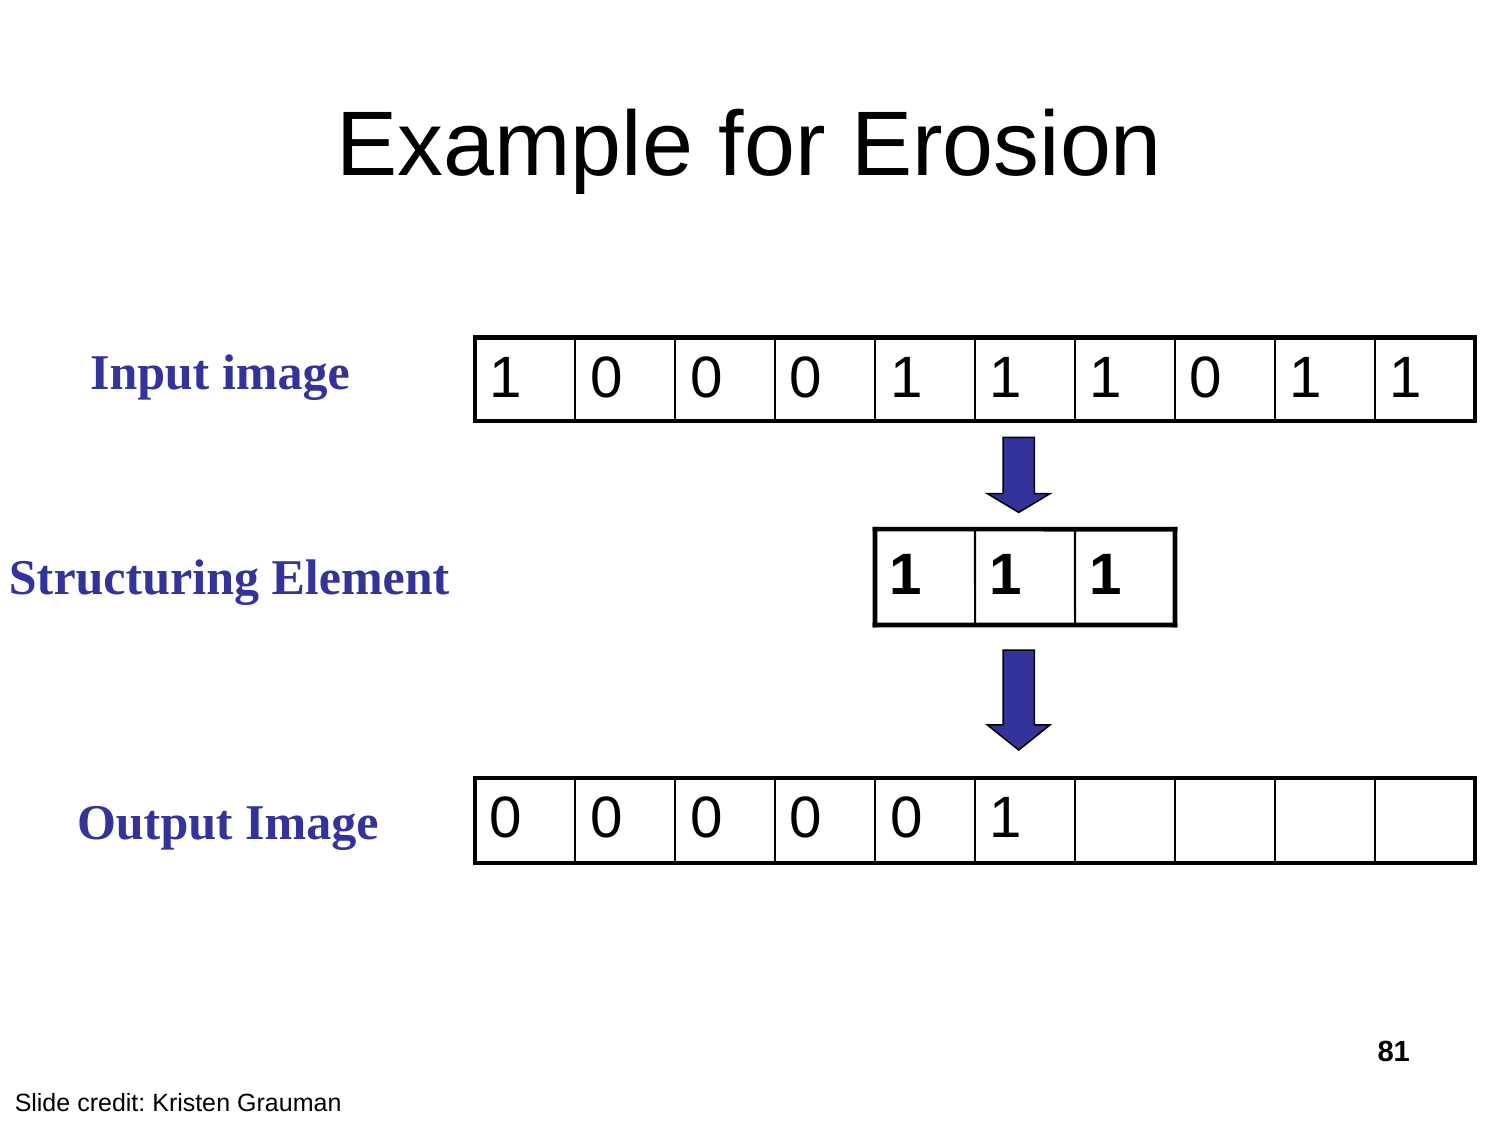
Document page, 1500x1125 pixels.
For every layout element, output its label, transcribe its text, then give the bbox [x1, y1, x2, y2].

text_box Slide credit: Kristen Grauman [0, 1079, 688, 1125]
table_header 0 [576, 780, 674, 861]
text_box Input image [75, 331, 365, 407]
table_header 0 [1176, 340, 1274, 419]
table_header 1 [1076, 340, 1174, 419]
table_header 0 [776, 780, 874, 861]
table_header 1 [876, 340, 974, 419]
table_header 0 [676, 780, 774, 861]
table_header 0 [876, 780, 974, 861]
table_header 1 [976, 340, 1074, 419]
slide_number 81 [1074, 1024, 1426, 1103]
title Example for Erosion [74, 44, 1426, 233]
table_header [1176, 780, 1274, 861]
table_header 1 [1376, 340, 1473, 419]
table_header 0 [576, 340, 674, 419]
table_header 1 [1276, 340, 1374, 419]
table_header 0 [676, 340, 774, 419]
table_header [1076, 780, 1174, 861]
table_header [1376, 780, 1473, 861]
text_box Structuring Element [0, 537, 465, 613]
table_header 1 [976, 780, 1074, 861]
table_header 1 [477, 340, 574, 419]
table_header 0 [776, 340, 874, 419]
text_box Output Image [62, 781, 394, 857]
table_header 0 [477, 780, 574, 861]
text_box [874, 437, 1176, 751]
table_header [1276, 780, 1374, 861]
